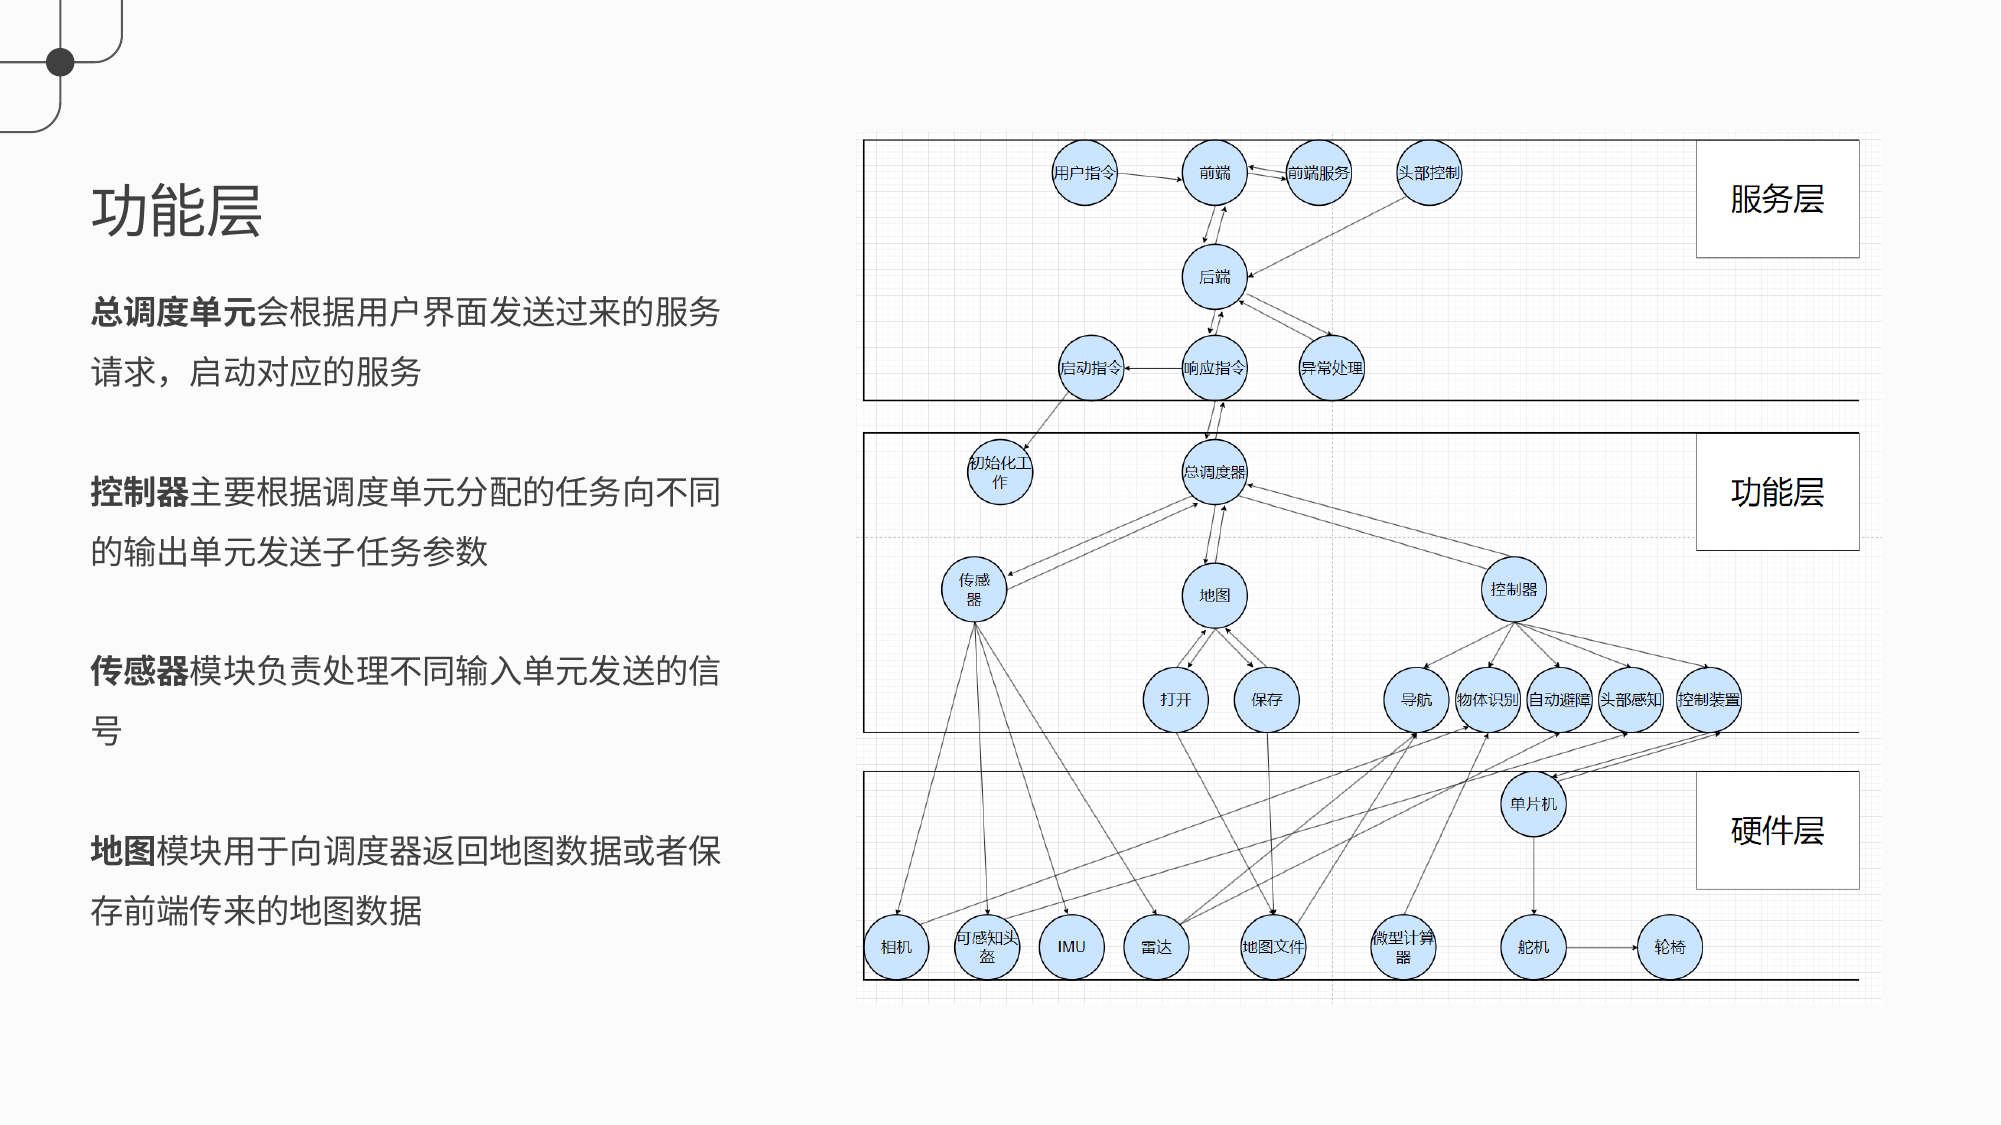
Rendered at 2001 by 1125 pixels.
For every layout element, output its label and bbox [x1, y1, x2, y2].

picture [856, 131, 1882, 1004]
text_box [75, 166, 760, 958]
